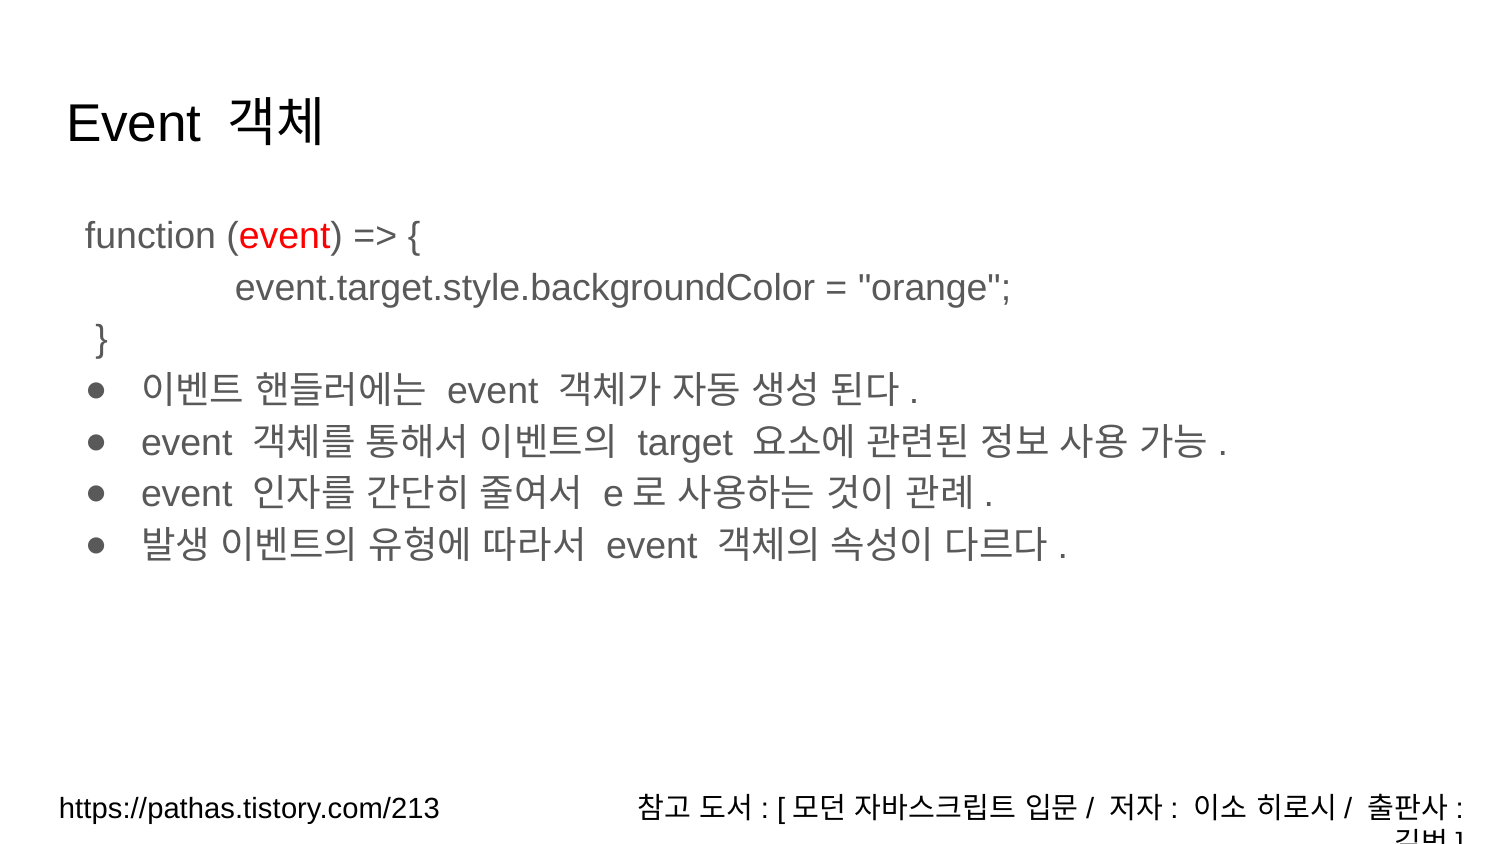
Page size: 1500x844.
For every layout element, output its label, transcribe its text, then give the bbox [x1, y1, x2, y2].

text_box https://pathas.tistory.com/213 [44, 781, 458, 832]
text_box 참고 도서: [모던 자바스크립트 입문/ 저자: 이소 히로시/ 출판사: 길벗] [560, 781, 1479, 844]
title Event 객체 [51, 72, 1449, 167]
list function (event) => { event.target.style.backgroundColor = "orange"; } 이벤트 핸들러에는 event 객체가 자동 생성 된다. event 객체를 통해서 이벤트의 target 요소에 관련된 정보 사용 가능. event 인자를 간단히 줄여서 e로 사용하는 것이 관례. 발생 이벤트의 유형에 따라서 event 객체의 속성이 다르다. [51, 189, 1449, 750]
